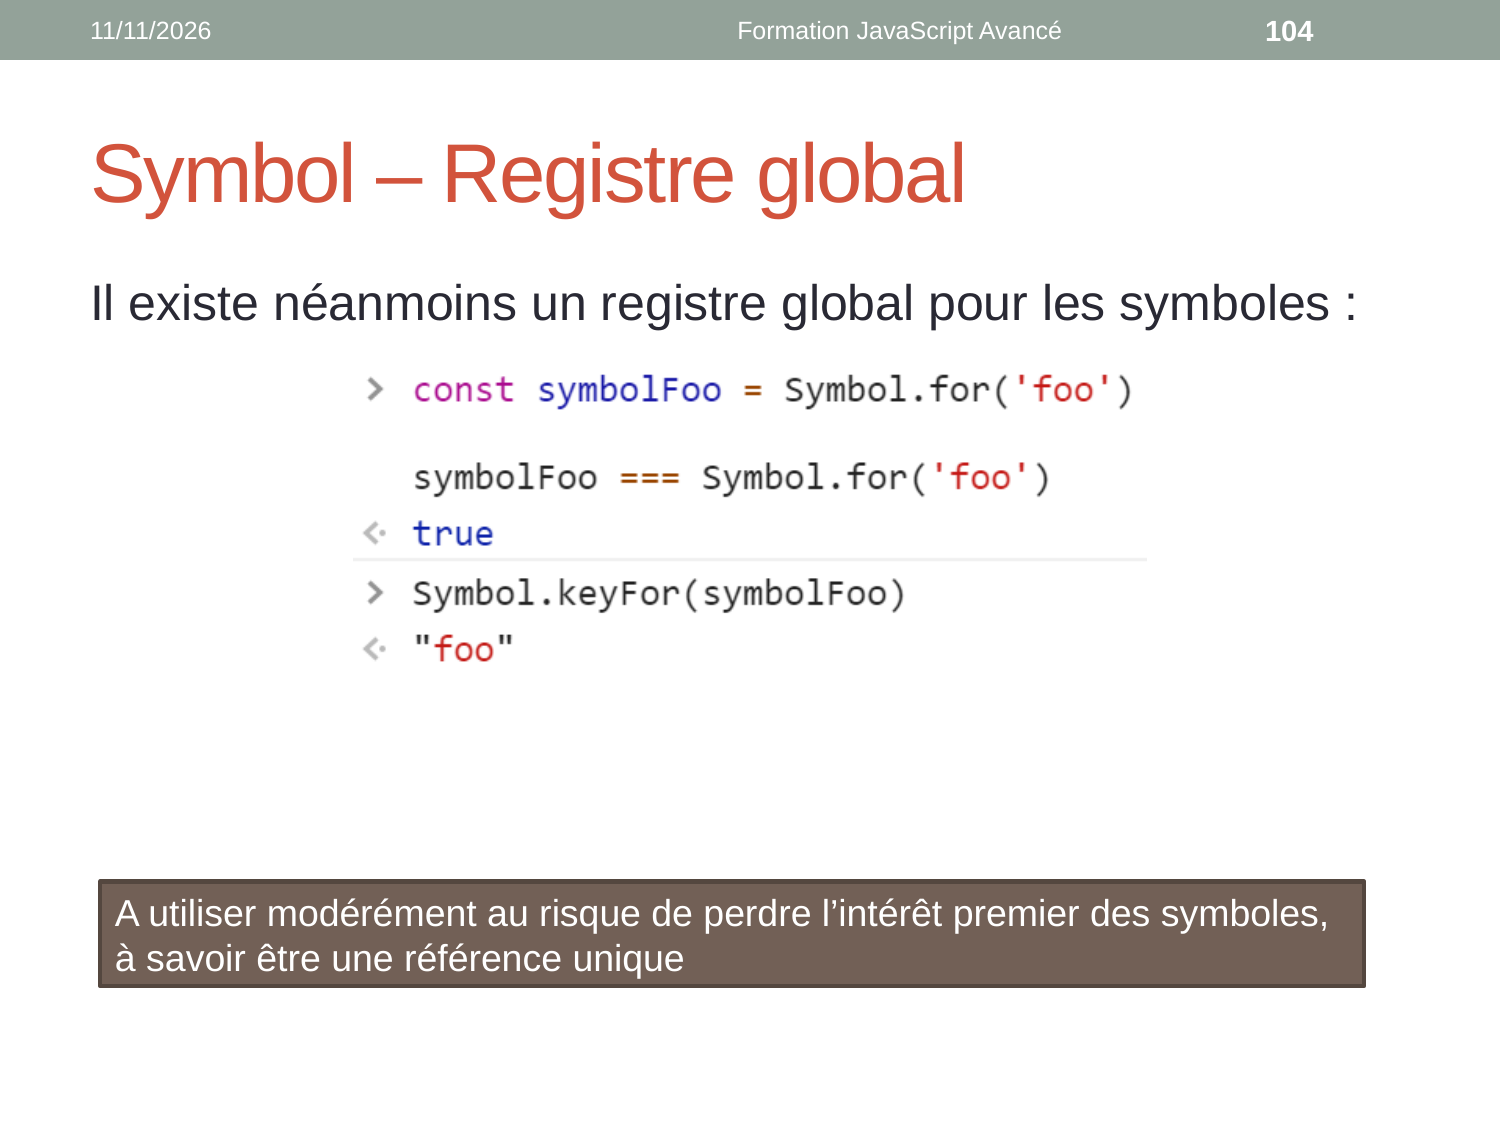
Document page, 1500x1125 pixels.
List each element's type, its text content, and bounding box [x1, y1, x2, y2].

list Il existe néanmoins un registre global pour les symboles : [75, 262, 1425, 764]
footer Formation JavaScript Avancé [562, 3, 1238, 57]
picture [353, 361, 1147, 672]
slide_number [75, 3, 550, 57]
title Symbol – Registre global [75, 87, 1425, 250]
slide_number 104 [1250, 3, 1425, 57]
text_box A utiliser modérément au risque de perdre l’intérêt premier des symboles, à savoir être une référence unique [98, 879, 1366, 988]
